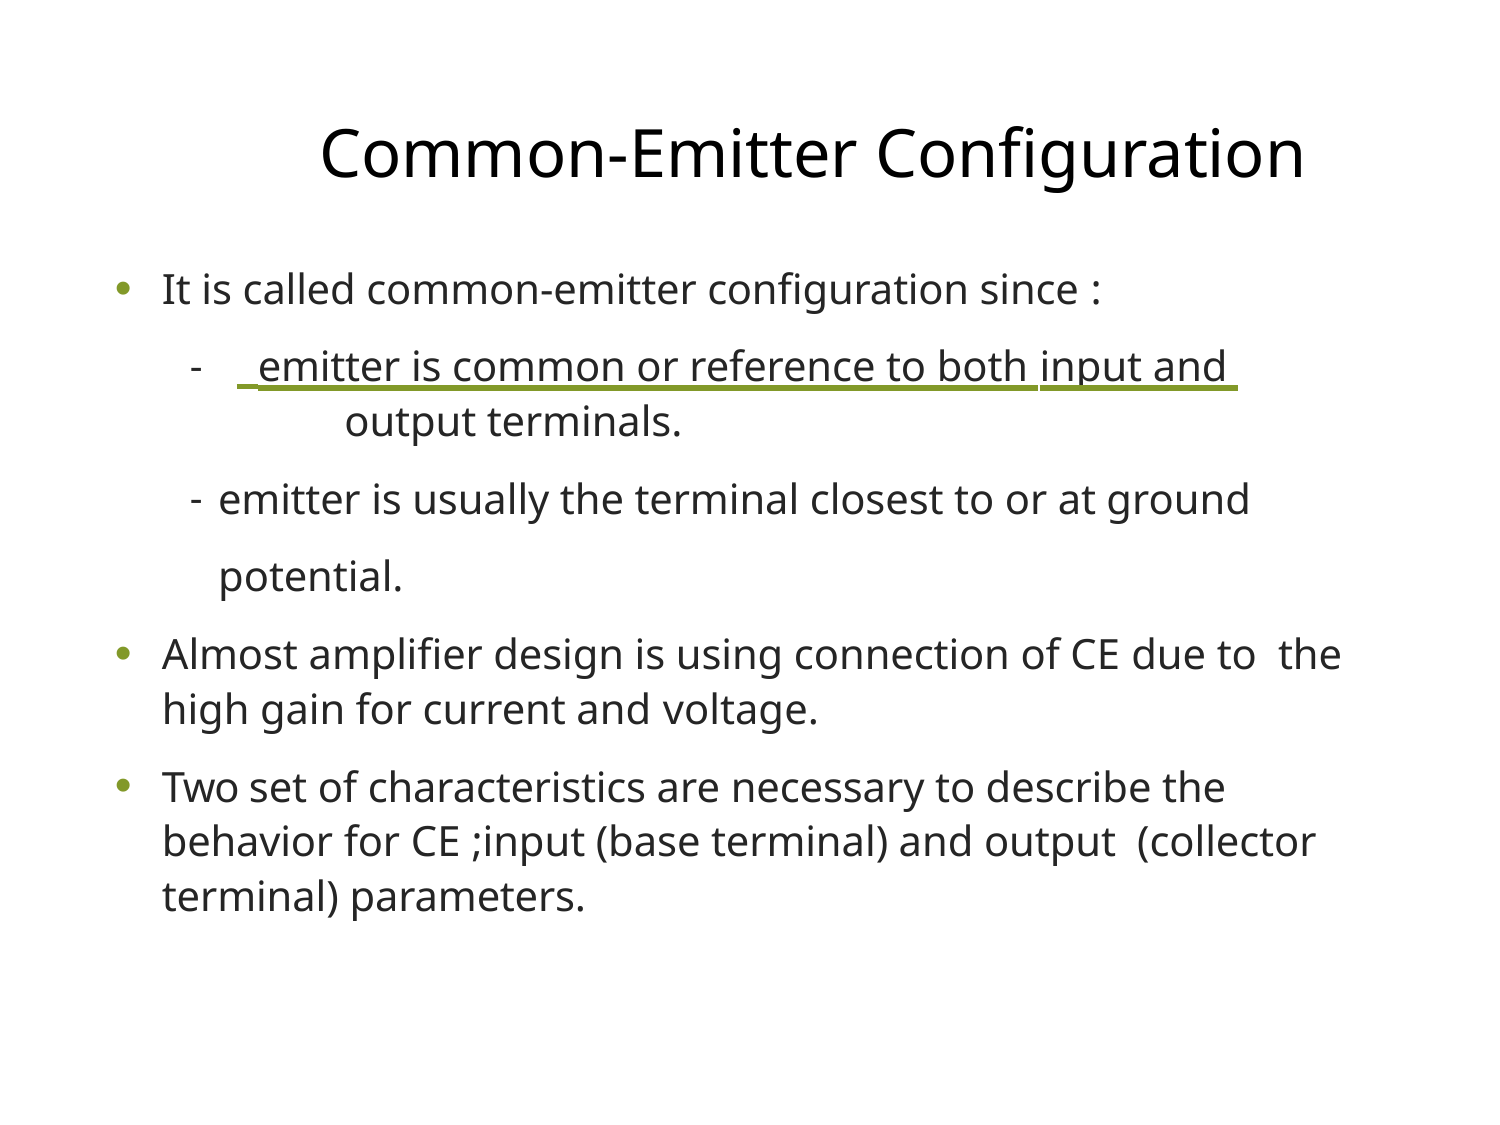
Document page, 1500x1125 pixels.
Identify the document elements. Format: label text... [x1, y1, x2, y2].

title Common-Emitter Configuration [285, 54, 1338, 232]
text_box It is called common-emitter configuration since : emitter is common or reference to both input and output terminals. emitter is usually the terminal closest to or at ground potential. Almost amplifier design is using connection of CE due to the high gain for current and voltage. Two set of characteristics are necessary to describe the behavior for CE ;input (base terminal) and output (collector terminal) parameters. [112, 232, 1348, 920]
